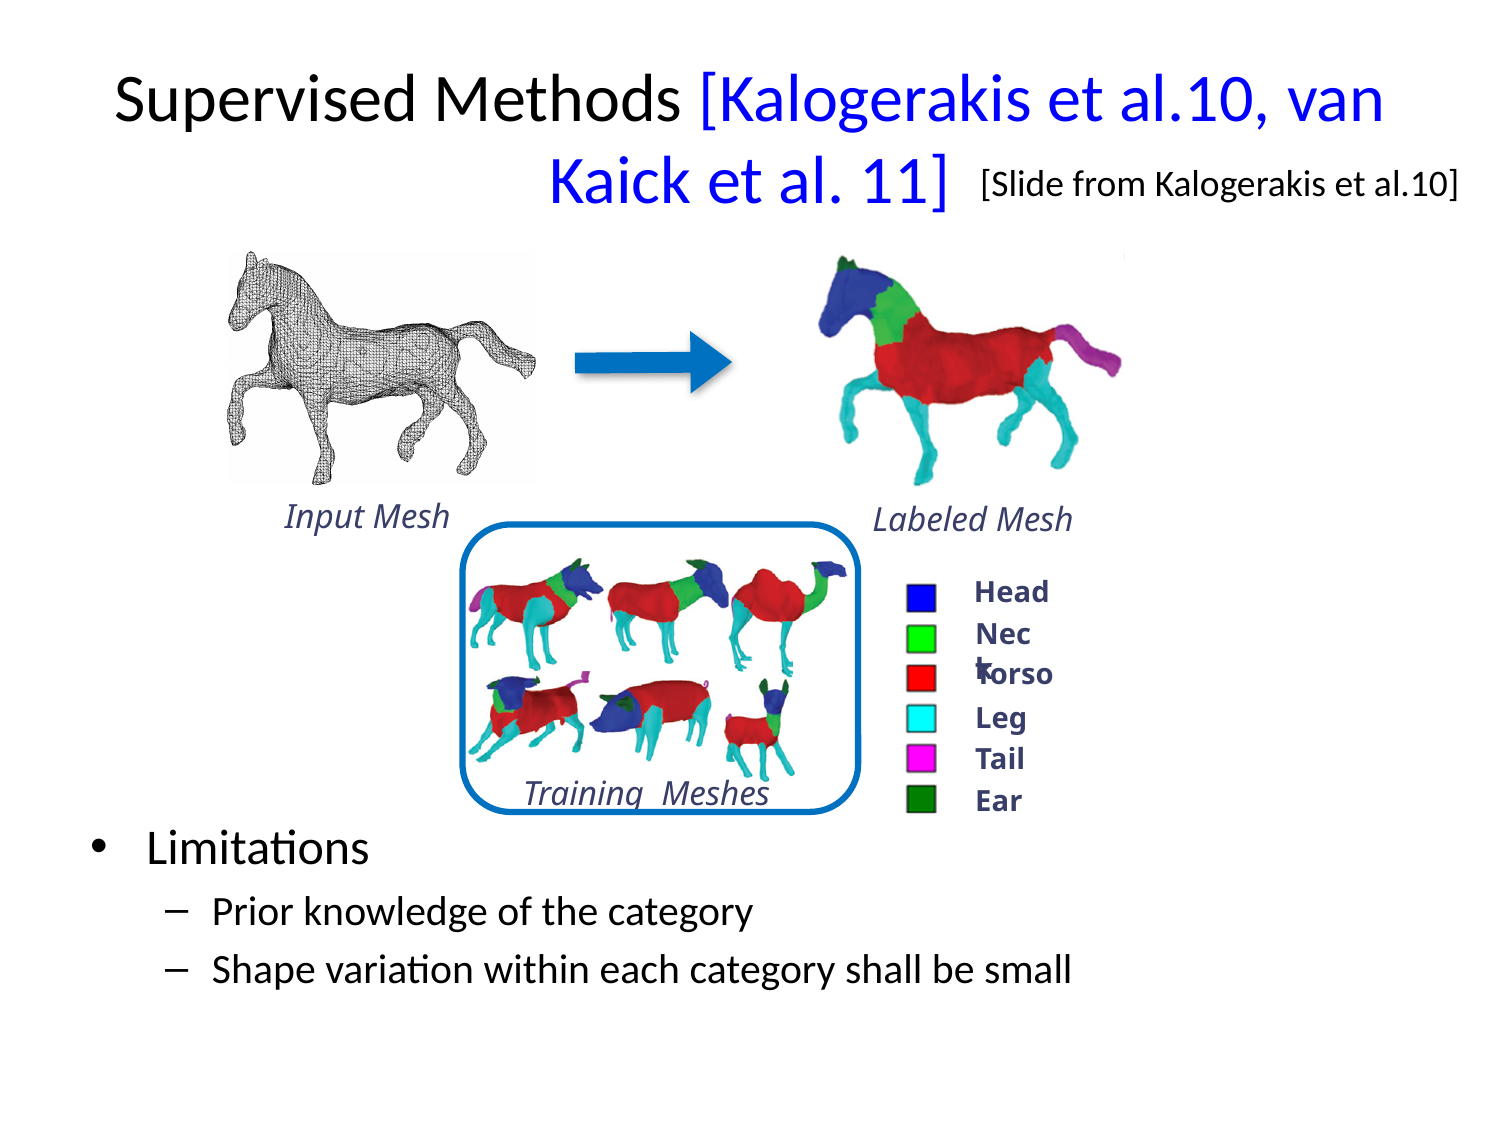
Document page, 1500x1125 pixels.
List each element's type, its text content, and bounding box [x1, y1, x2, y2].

text_box [Slide from Kalogerakis et al.10] [965, 151, 1476, 212]
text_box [462, 524, 569, 821]
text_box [574, 249, 1138, 826]
list Limitations Prior knowledge of the category Shape variation within each category shall be small [75, 807, 1425, 1013]
title Supervised Methods [Kalogerakis et al.10, van Kaick et al. 11] [75, 45, 1425, 225]
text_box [227, 251, 536, 544]
